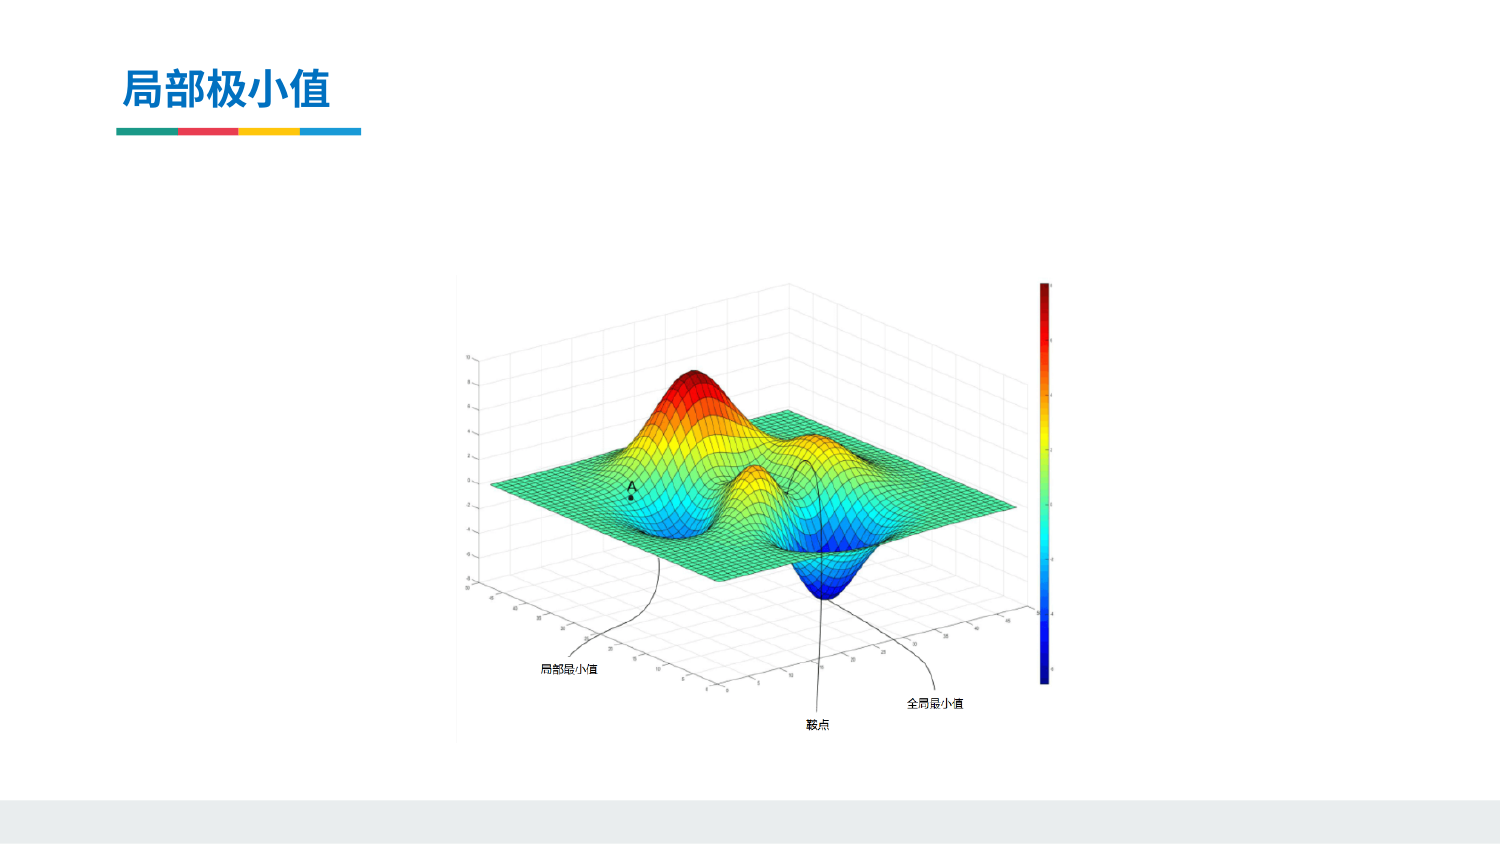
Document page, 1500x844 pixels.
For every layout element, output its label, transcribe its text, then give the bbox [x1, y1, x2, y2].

picture [456, 275, 1063, 743]
title 局部极小值 [107, 48, 382, 118]
